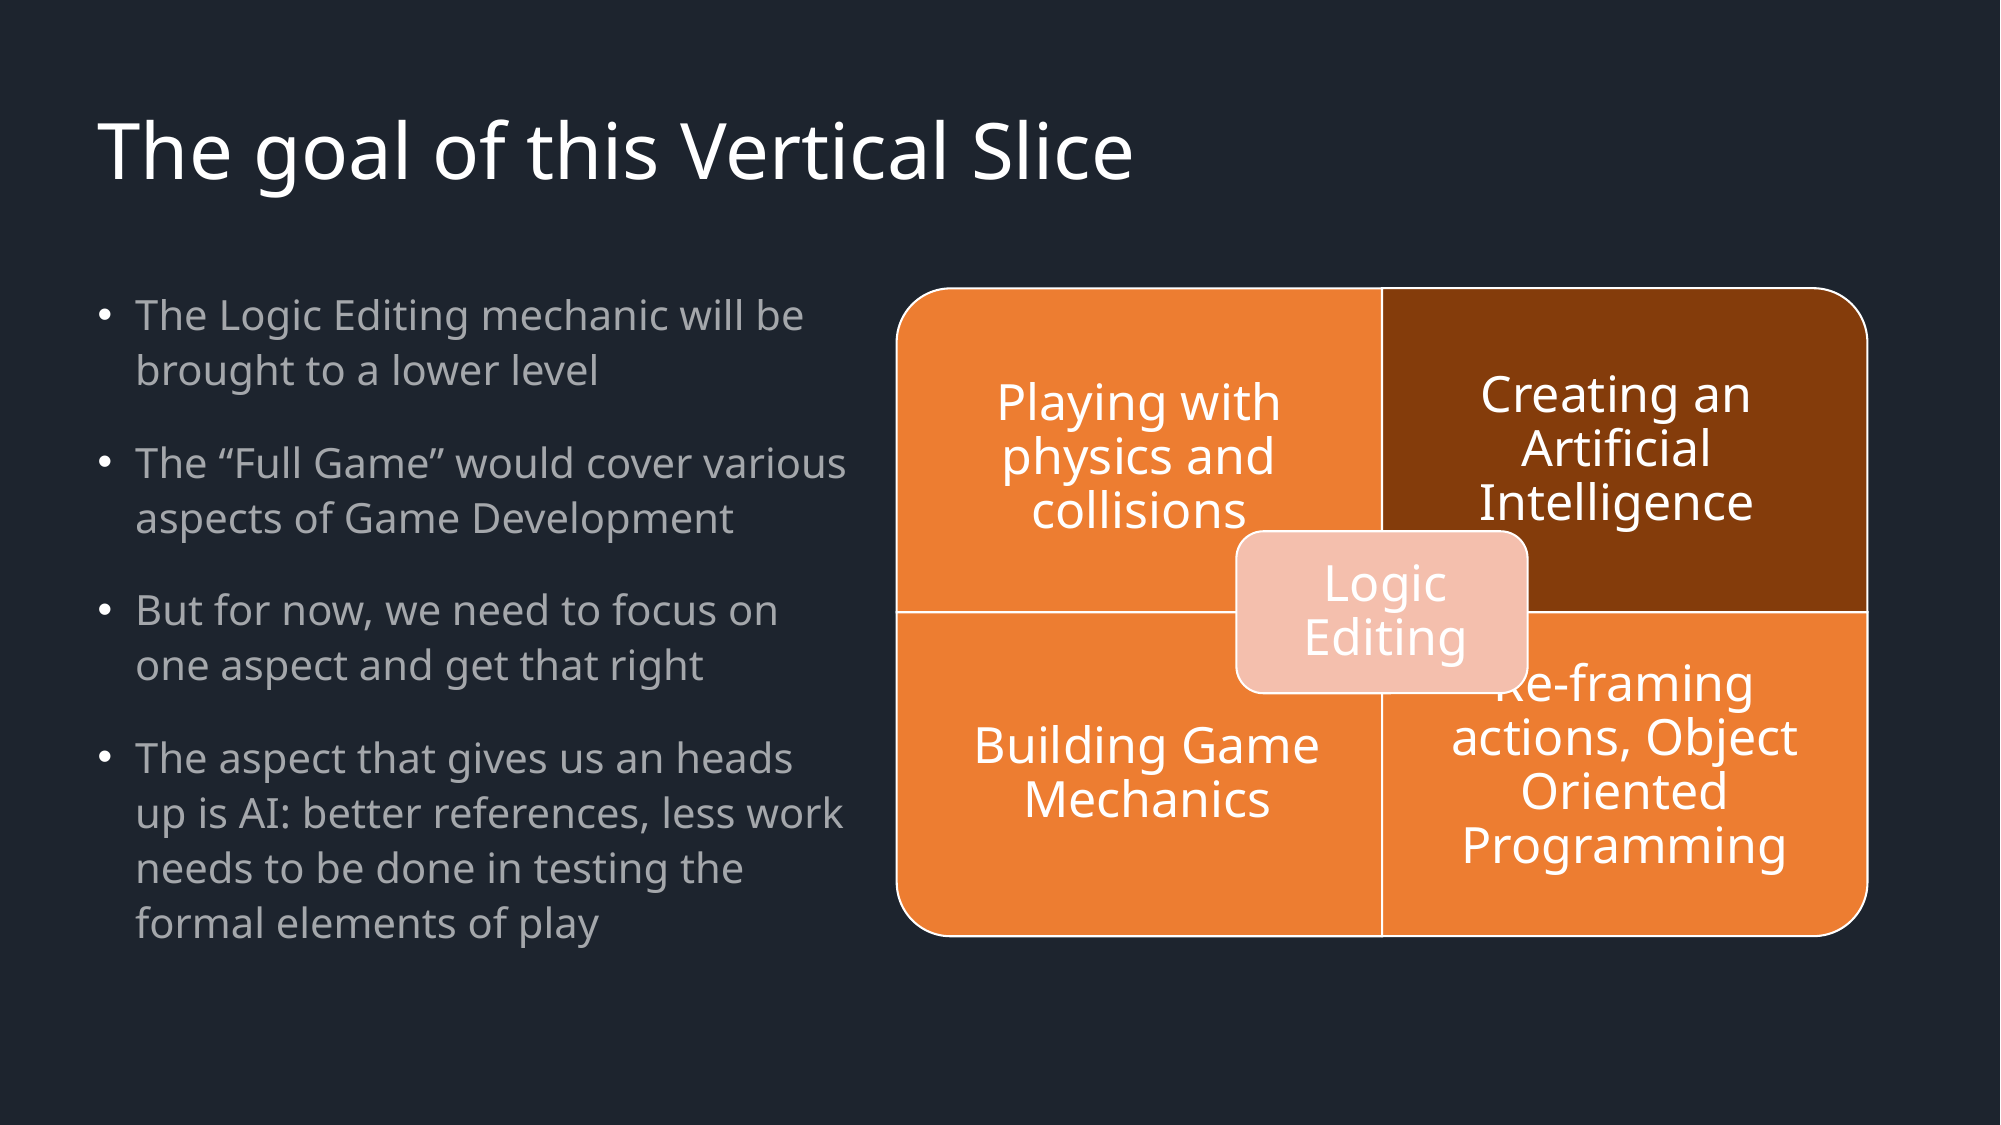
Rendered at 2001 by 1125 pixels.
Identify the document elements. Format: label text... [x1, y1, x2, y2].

text_box The Logic Editing mechanic will be brought to a lower level The “Full Game” would cover various aspects of Game Development But for now, we need to focus on one aspect and get that right The aspect that gives us an heads up is AI: better references, less work needs to be done in testing the formal elements of play [82, 276, 870, 925]
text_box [896, 288, 1868, 937]
text_box The goal of this Vertical Slice [82, 67, 1302, 230]
